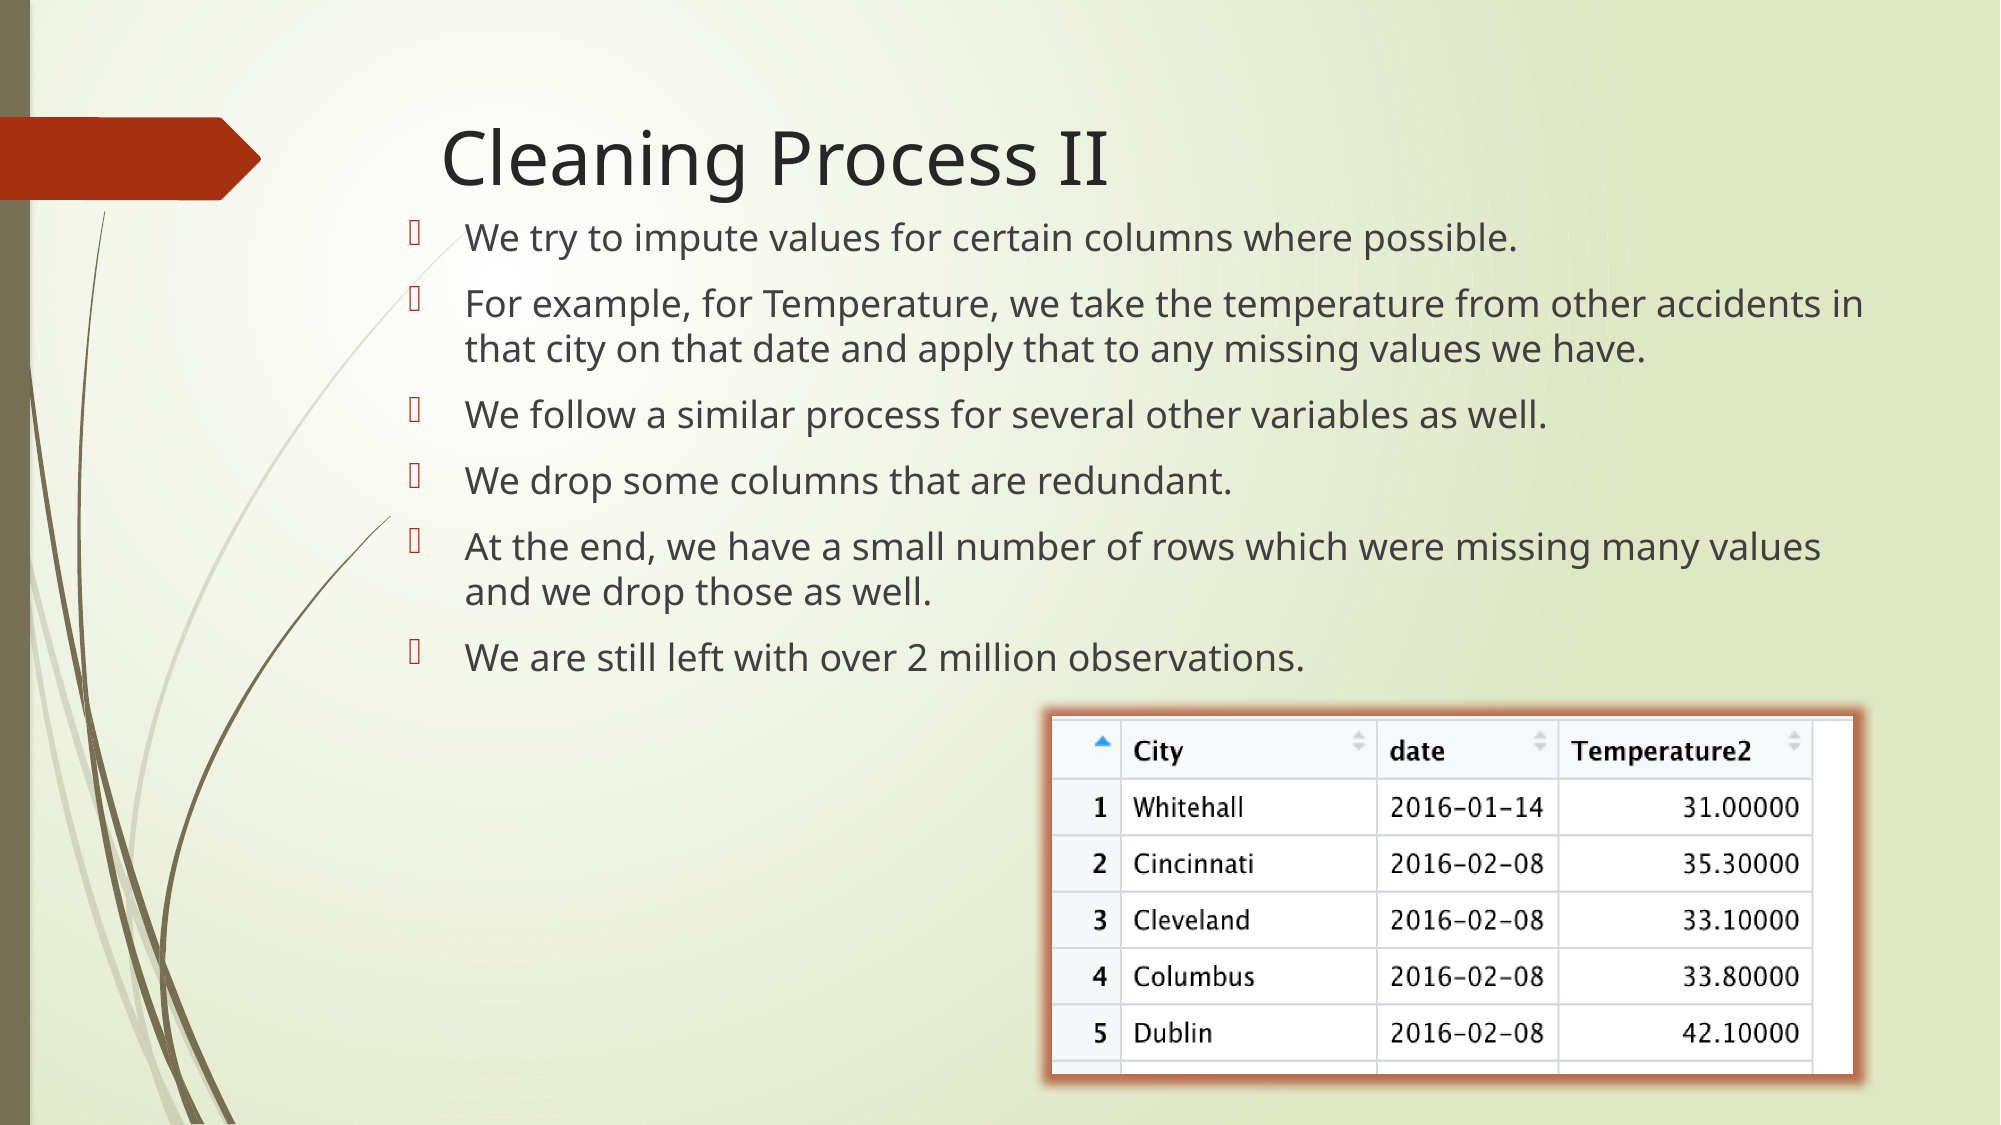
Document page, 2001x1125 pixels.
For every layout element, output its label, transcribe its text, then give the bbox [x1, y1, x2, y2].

list We try to impute values for certain columns where possible. For example, for Temperature, we take the temperature from other accidents in that city on that date and apply that to any missing values we have. We follow a similar process for several other variables as well. We drop some columns that are redundant. At the end, we have a small number of rows which were missing many values and we drop those as well. We are still left with over 2 million observations. [393, 206, 1906, 970]
picture [1052, 716, 1853, 1075]
title Cleaning Process II [425, 102, 1888, 206]
